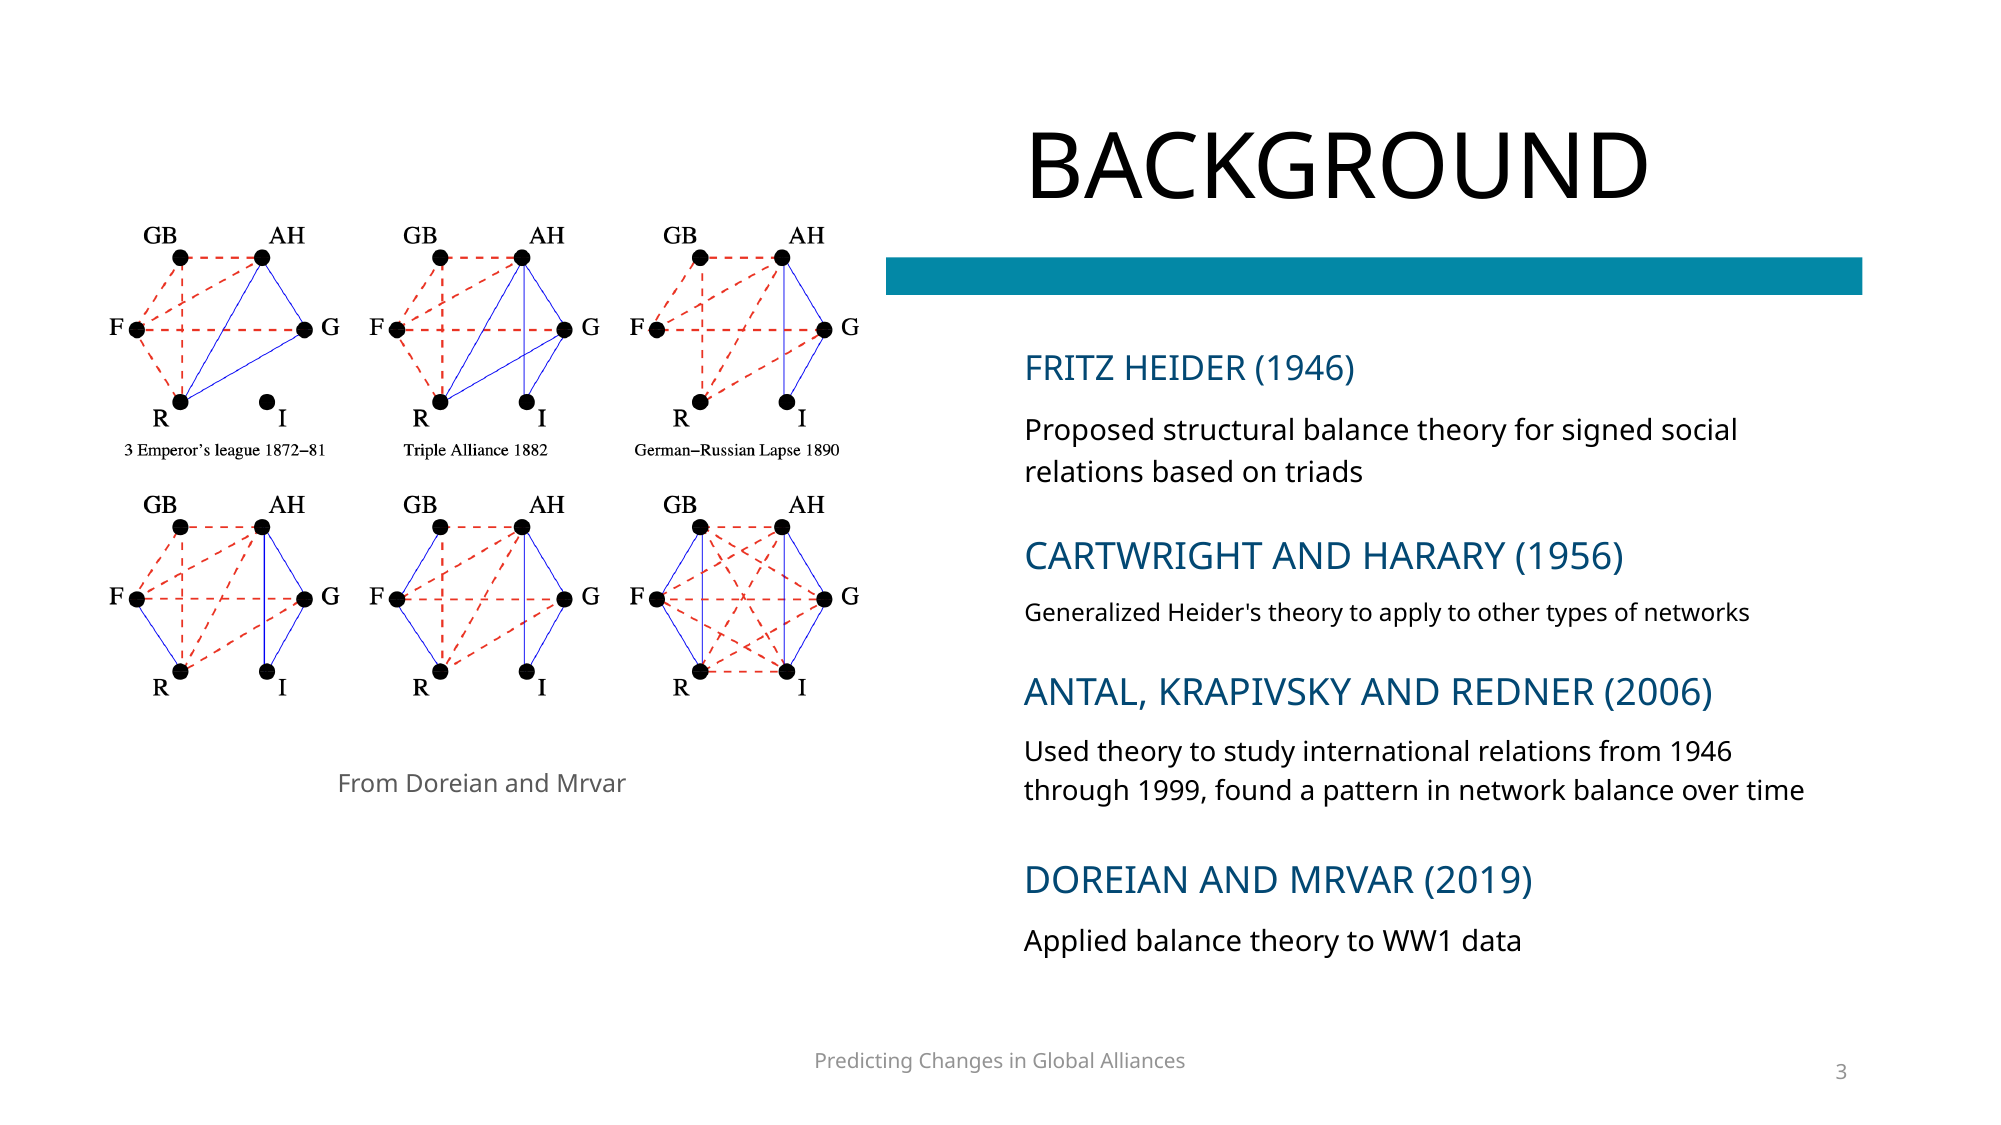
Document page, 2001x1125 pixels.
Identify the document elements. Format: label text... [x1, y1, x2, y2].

picture [79, 198, 886, 703]
list Proposed structural balance theory for signed social relations based on triads [1009, 397, 1850, 503]
footer Predicting Changes in Global Alliances [662, 1042, 1338, 1103]
list Antal, Krapivsky and Redner (2006) [1008, 666, 1849, 719]
list Fritz Heider (1946) [1009, 343, 1850, 396]
text_box From Doreian and Mrvar [144, 764, 820, 825]
title BACKGROUND [1009, 59, 1847, 278]
list Applied balance theory to WW1 data [1008, 908, 1849, 1013]
list Used theory to study international relations from 1946 through 1999, found a pattern in network balance over time [1008, 719, 1849, 825]
list Doreian and Mrvar (2019) [1008, 853, 1849, 906]
slide_number 3 [1412, 1042, 1863, 1103]
list Generalized Heider's theory to apply to other types of networks [1009, 583, 1850, 659]
list Cartwright and Harary (1956) [1009, 529, 1850, 582]
